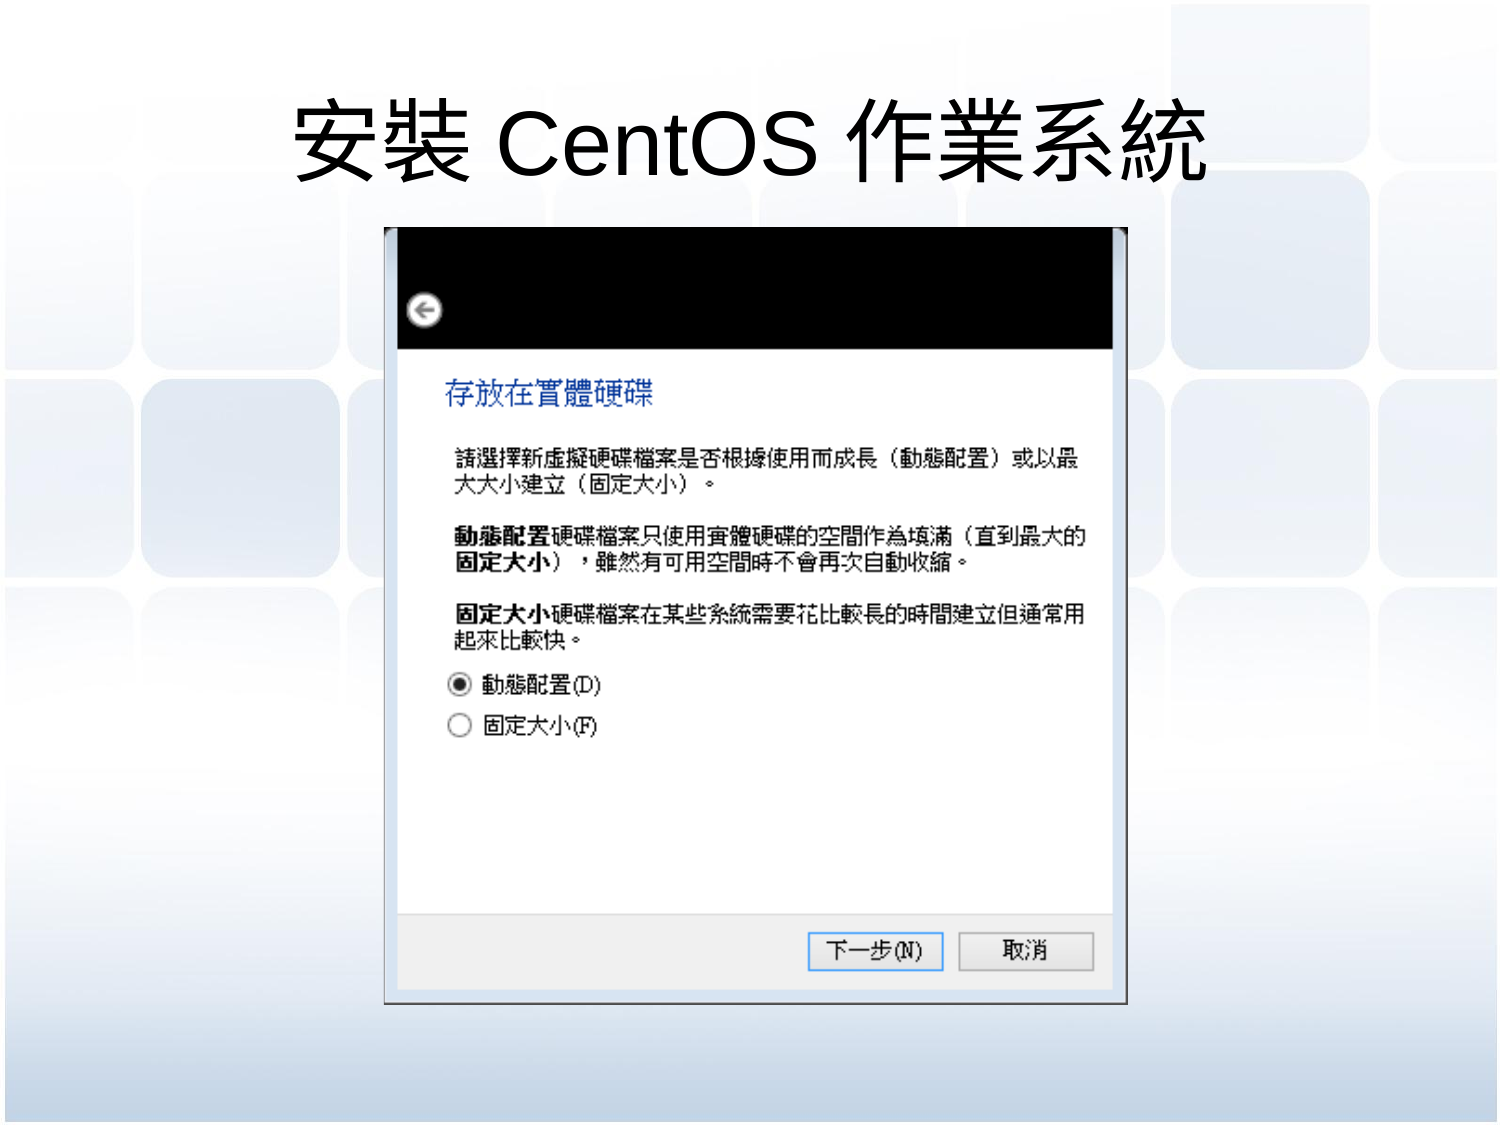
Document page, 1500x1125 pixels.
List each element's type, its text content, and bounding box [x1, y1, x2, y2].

title 安裝CentOS作業系統 [75, 45, 1425, 233]
text_box [383, 227, 1128, 1005]
picture [0, 0, 1500, 1125]
